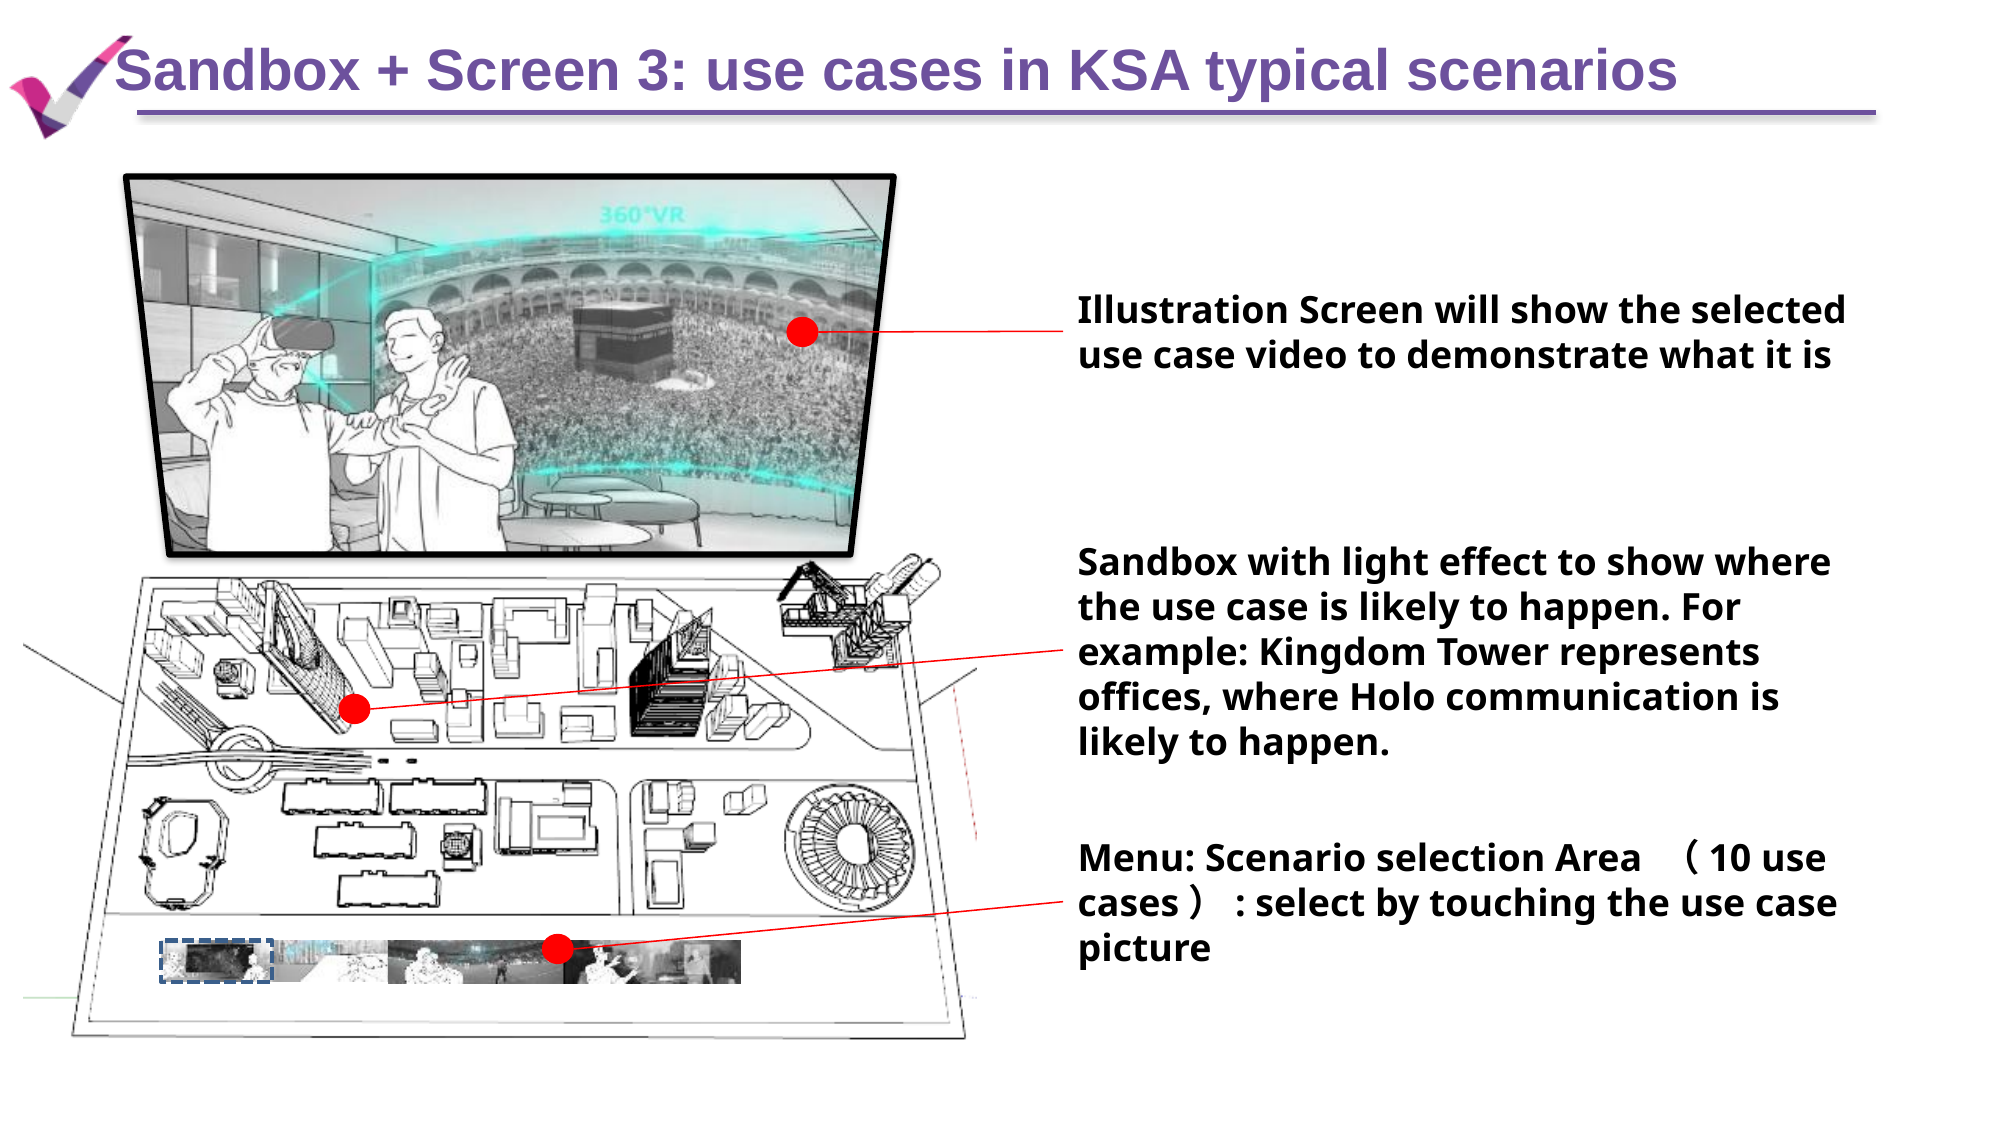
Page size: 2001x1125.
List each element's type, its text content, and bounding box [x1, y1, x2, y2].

picture [23, 546, 977, 1061]
text_box [784, 314, 821, 350]
text_box [125, 175, 895, 544]
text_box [573, 879, 1064, 950]
picture [0, 0, 138, 176]
text_box Menu: Scenario selection Area （10 use cases）: select by touching the use case picture [1062, 826, 1902, 977]
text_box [370, 605, 1064, 710]
text_box Illustration Screen will show the selected use case video to demonstrate what it is [1062, 278, 1902, 384]
title Sandbox + Screen 3: use cases in KSA typical scenarios [99, 44, 1901, 91]
text_box Sandbox with light effect to show where the use case is likely to happen. For example: Kingdom Tower represents offices, where Holo communication is likely to happen. [1062, 530, 1902, 770]
